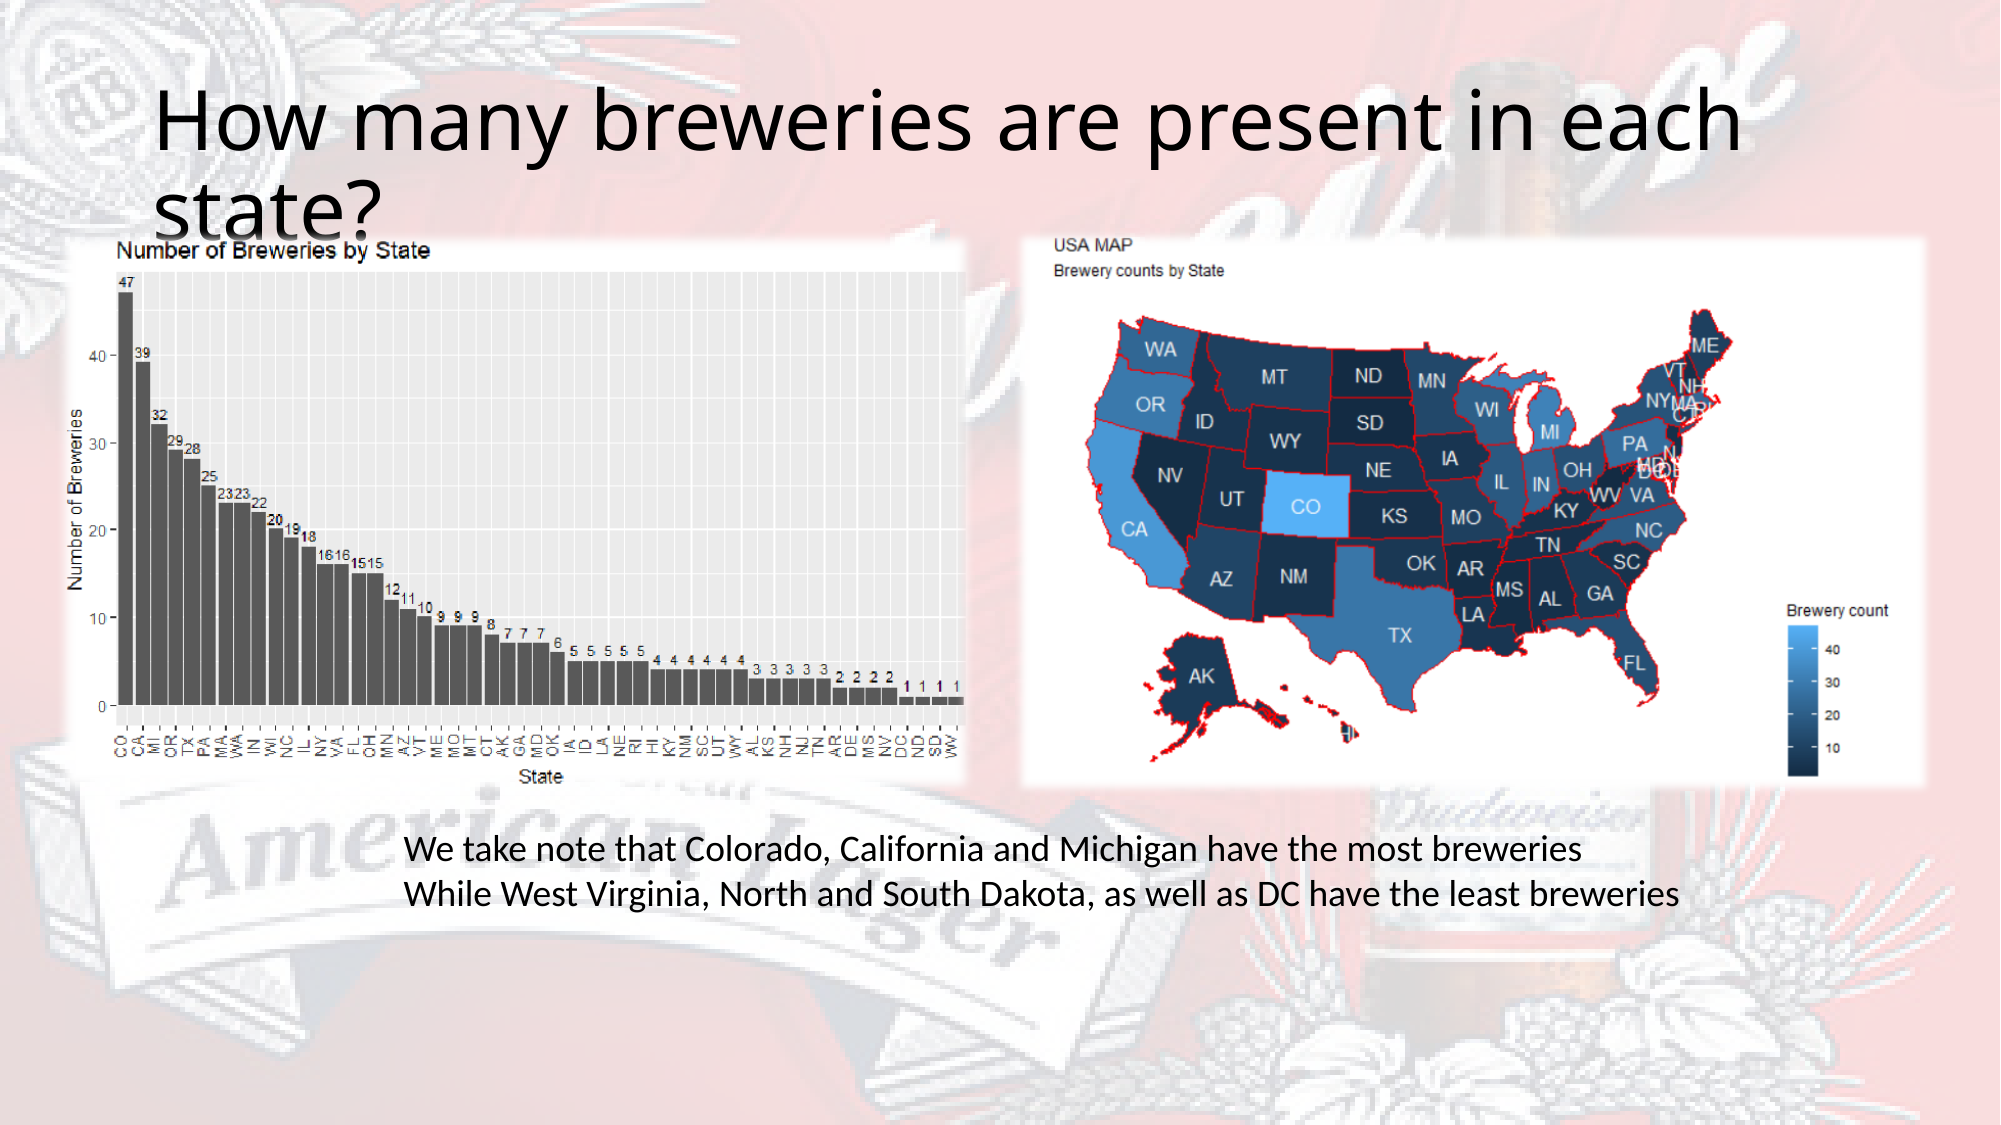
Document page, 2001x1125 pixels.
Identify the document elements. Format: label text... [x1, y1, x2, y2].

text_box We take note that Colorado, California and Michigan have the most breweries While West Virginia, North and South Dakota, as well as DC have the least breweries [405, 833, 1692, 907]
title How many breweries are present in each state? [137, 59, 1863, 278]
picture [55, 229, 976, 797]
picture [1013, 229, 1934, 797]
